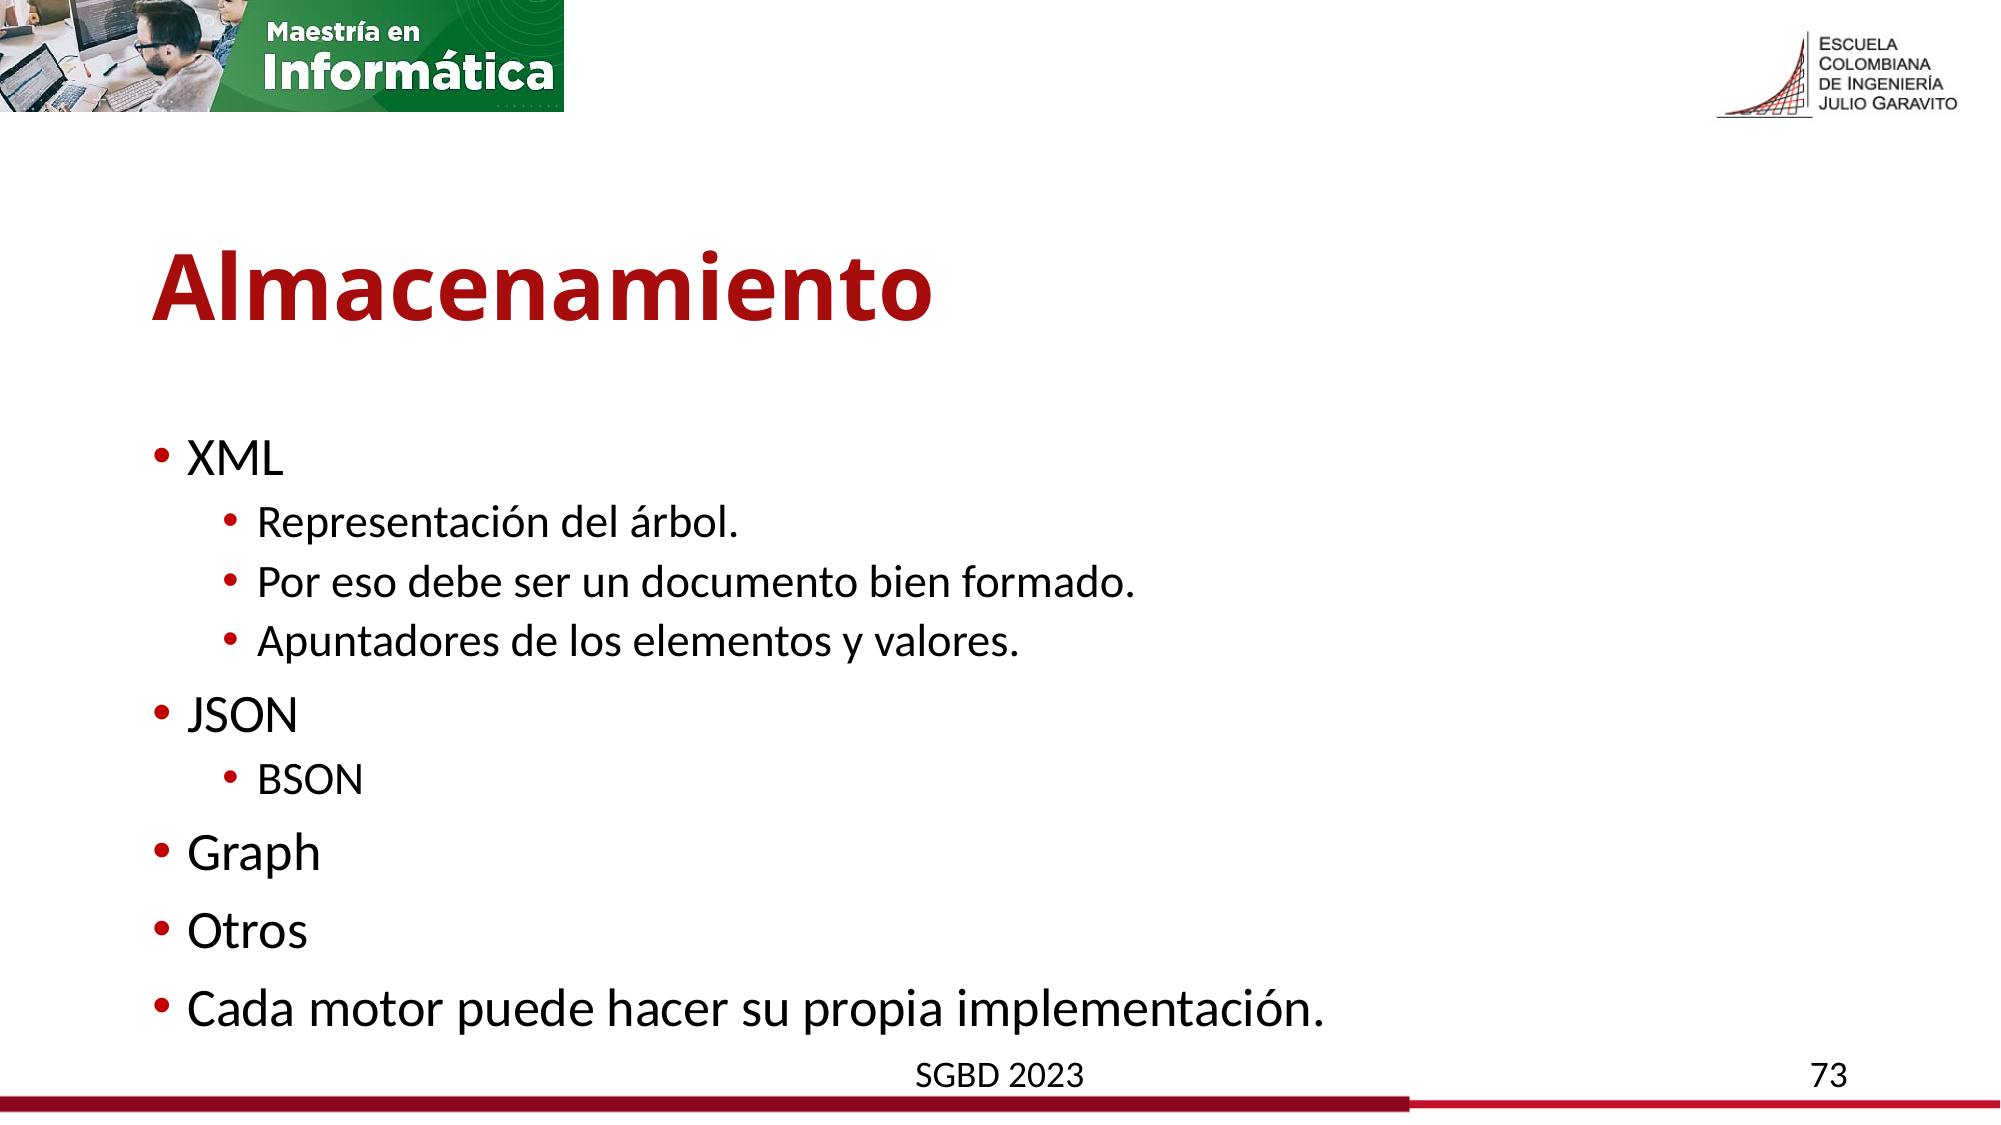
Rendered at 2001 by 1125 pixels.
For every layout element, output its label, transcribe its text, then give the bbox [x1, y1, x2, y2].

title Almacenamiento [137, 182, 1863, 400]
list XML Representación del árbol. Por eso debe ser un documento bien formado. Apuntadores de los elementos y valores. JSON BSON Graph Otros Cada motor puede hacer su propia implementación. [137, 421, 1863, 1050]
slide_number 73 [1412, 1042, 1863, 1103]
picture [0, 0, 2001, 1125]
footer SGBD 2023 [662, 1042, 1338, 1103]
